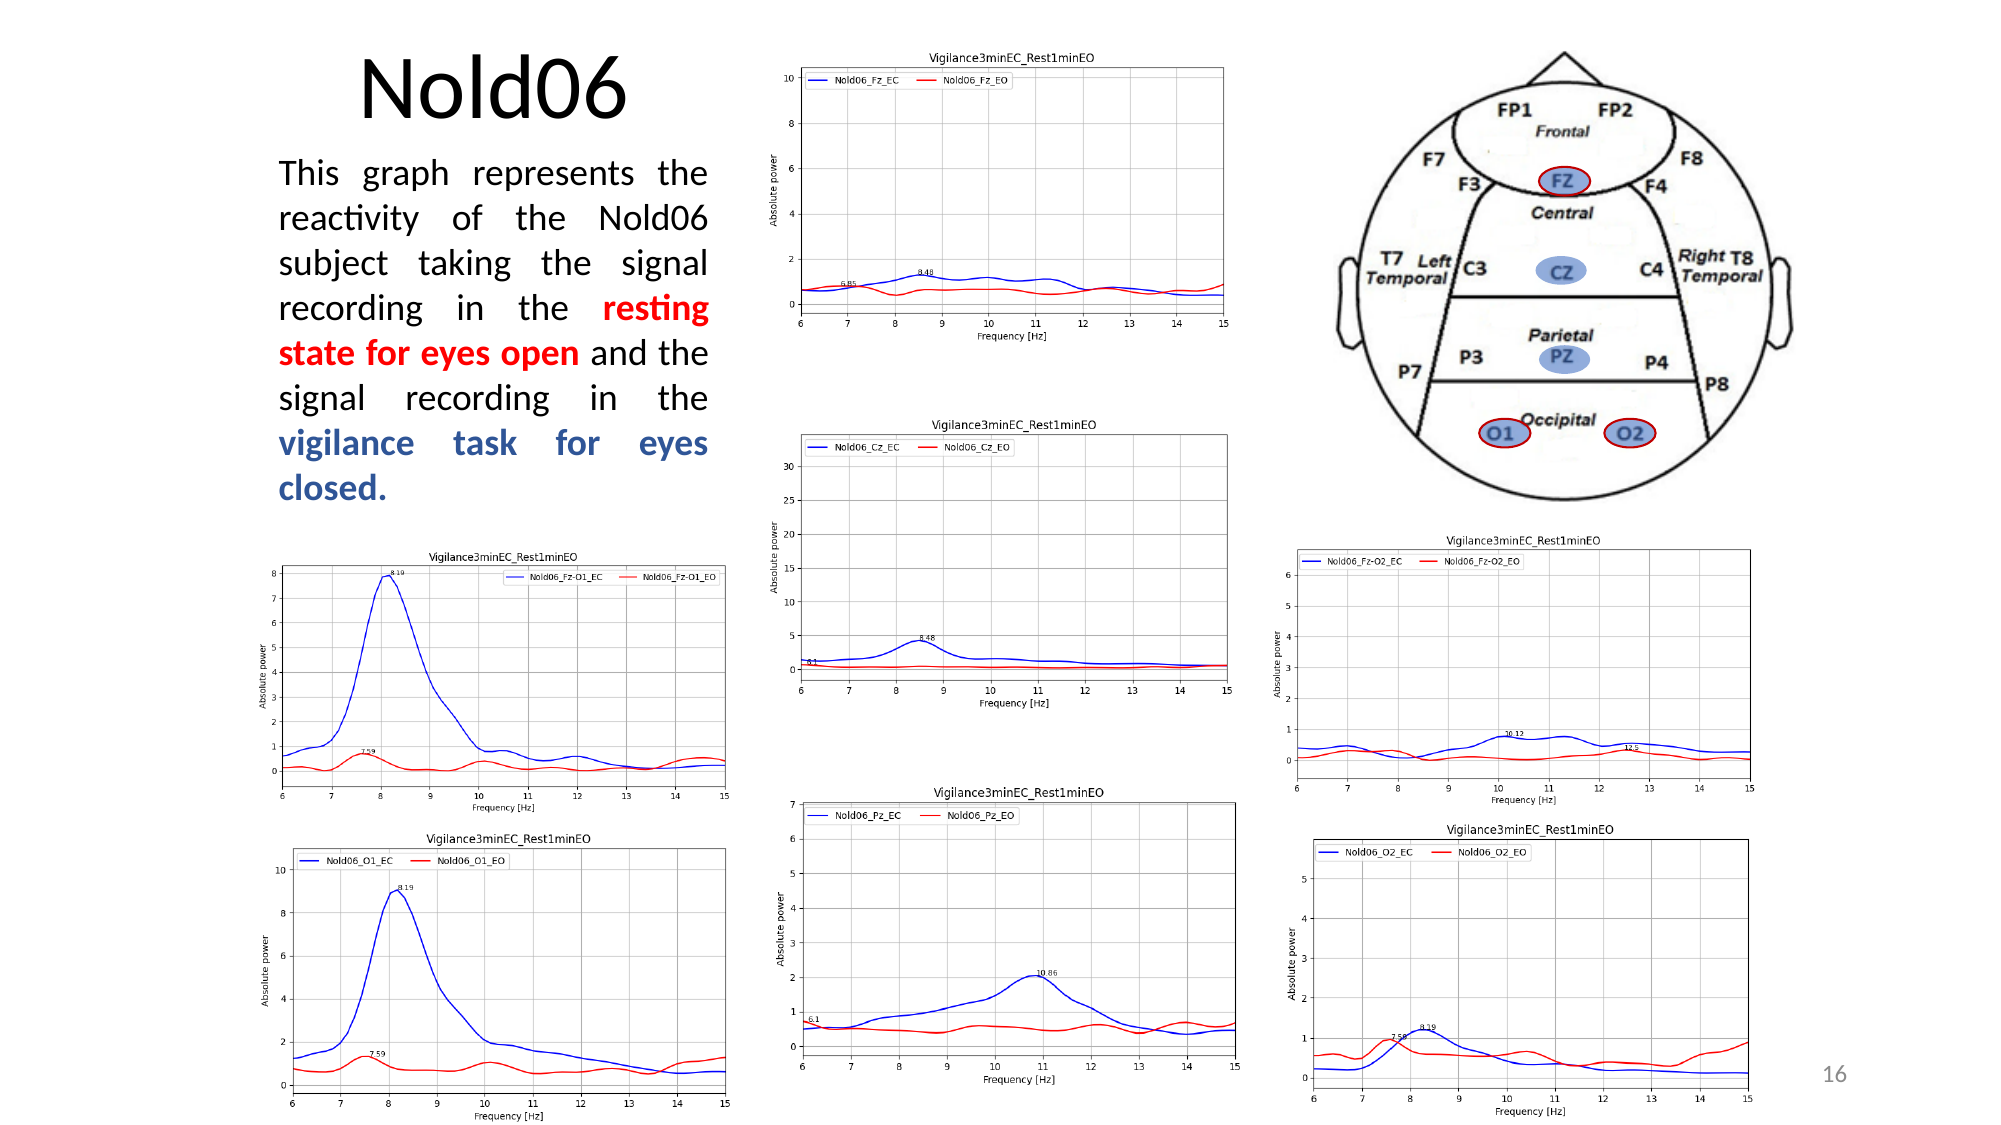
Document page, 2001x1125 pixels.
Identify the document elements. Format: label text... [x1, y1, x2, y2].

slide_number 16 [1755, 1042, 1863, 1103]
picture [1286, 821, 1755, 1118]
picture [767, 48, 1233, 343]
picture [257, 831, 731, 1122]
picture [257, 548, 731, 814]
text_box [1333, 50, 1802, 510]
picture [767, 419, 1233, 710]
text_box This graph represents the reactivity of the Nold06 subject taking the signal recording in the resting state for eyes open and the signal recording in the vigilance task for eyes closed. [263, 140, 724, 515]
text_box Nold06 [343, 19, 644, 140]
picture [1269, 533, 1755, 807]
picture [774, 782, 1243, 1087]
